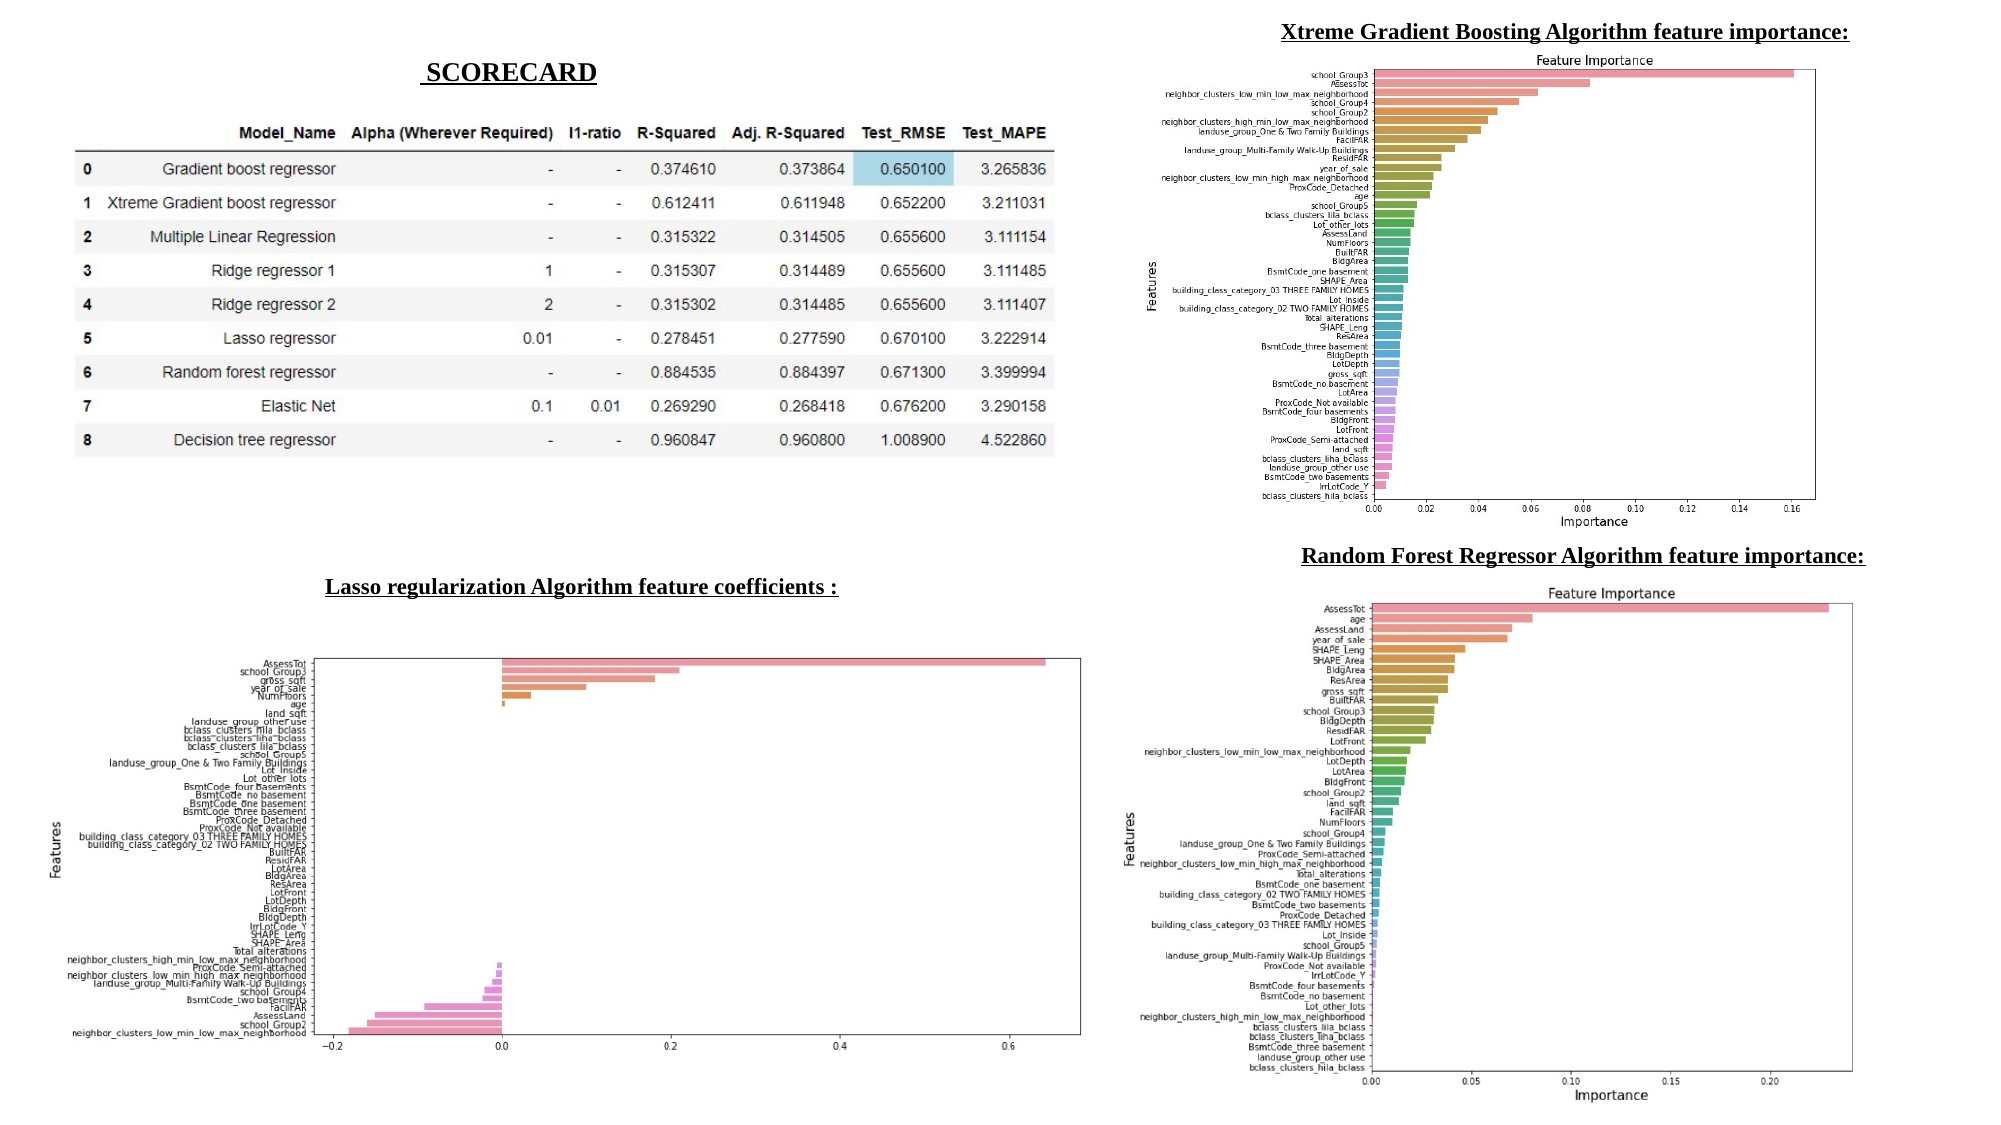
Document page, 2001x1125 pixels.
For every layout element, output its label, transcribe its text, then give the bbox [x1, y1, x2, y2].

text_box Xtreme Gradient Boosting Algorithm feature importance: [1046, 7, 2000, 52]
picture [25, 633, 1095, 1051]
picture [1132, 47, 1833, 539]
text_box SCORECARD [404, 47, 862, 95]
text_box Lasso regularization Algorithm feature coefficients : [273, 562, 1297, 607]
text_box Random Forest Regressor Algorithm feature importance: [1248, 531, 1919, 576]
picture [63, 109, 1059, 478]
picture [1118, 587, 1866, 1109]
